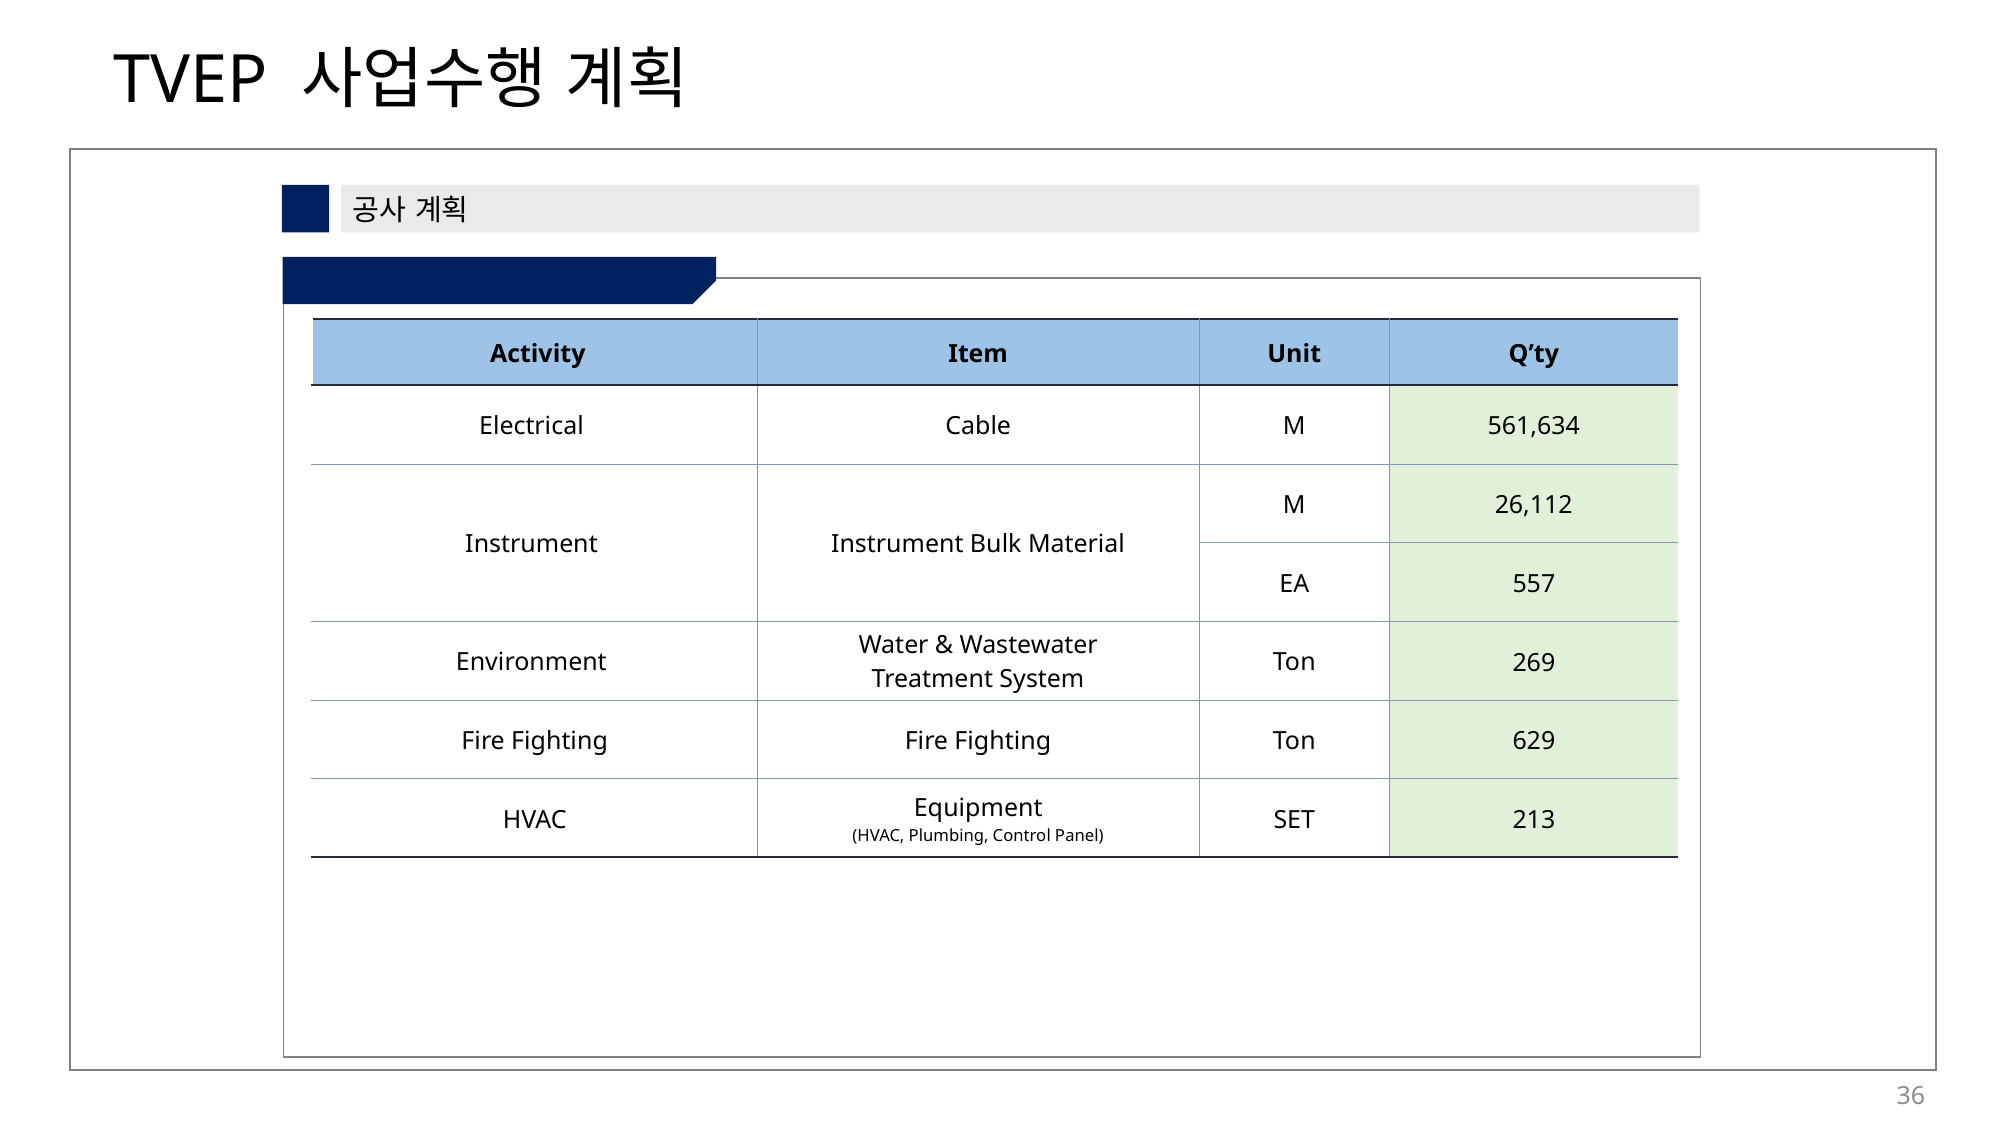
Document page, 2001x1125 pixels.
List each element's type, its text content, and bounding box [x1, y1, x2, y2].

table_cell Equipment (HVAC, Plumbing, Control Panel) [758, 779, 1199, 856]
table_cell M [1200, 386, 1389, 464]
table_cell Environment [313, 622, 757, 700]
table_cell EA [1200, 543, 1389, 621]
table_cell Instrument [313, 465, 757, 621]
table_cell 213 [1390, 779, 1678, 856]
table_cell SET [1200, 779, 1389, 856]
table_header Q’ty [1390, 320, 1678, 384]
table_cell Cable [758, 386, 1199, 464]
table_cell 557 [1390, 543, 1678, 621]
table_cell Ton [1200, 701, 1389, 778]
table_cell 269 [1390, 622, 1678, 700]
table_cell 26,112 [1390, 465, 1678, 542]
table_cell Instrument Bulk Material [758, 465, 1199, 621]
text_box [283, 278, 1701, 1058]
table_cell M [1200, 465, 1389, 542]
table_cell Electrical [313, 386, 757, 464]
table_header Activity [313, 320, 757, 384]
slide_number 36 [1867, 1070, 1955, 1123]
table_header Item [758, 320, 1199, 384]
table_cell Ton [1200, 622, 1389, 700]
table_cell Water & Wastewater Treatment System [758, 622, 1199, 700]
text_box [282, 255, 779, 305]
table_cell 561,634 [1390, 386, 1678, 464]
table_cell 629 [1390, 701, 1678, 778]
table_header Unit [1200, 320, 1389, 384]
table_cell Fire Fighting [758, 701, 1199, 778]
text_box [281, 184, 1700, 233]
table_cell HVAC [313, 779, 757, 856]
table_cell Fire Fighting [313, 701, 757, 778]
